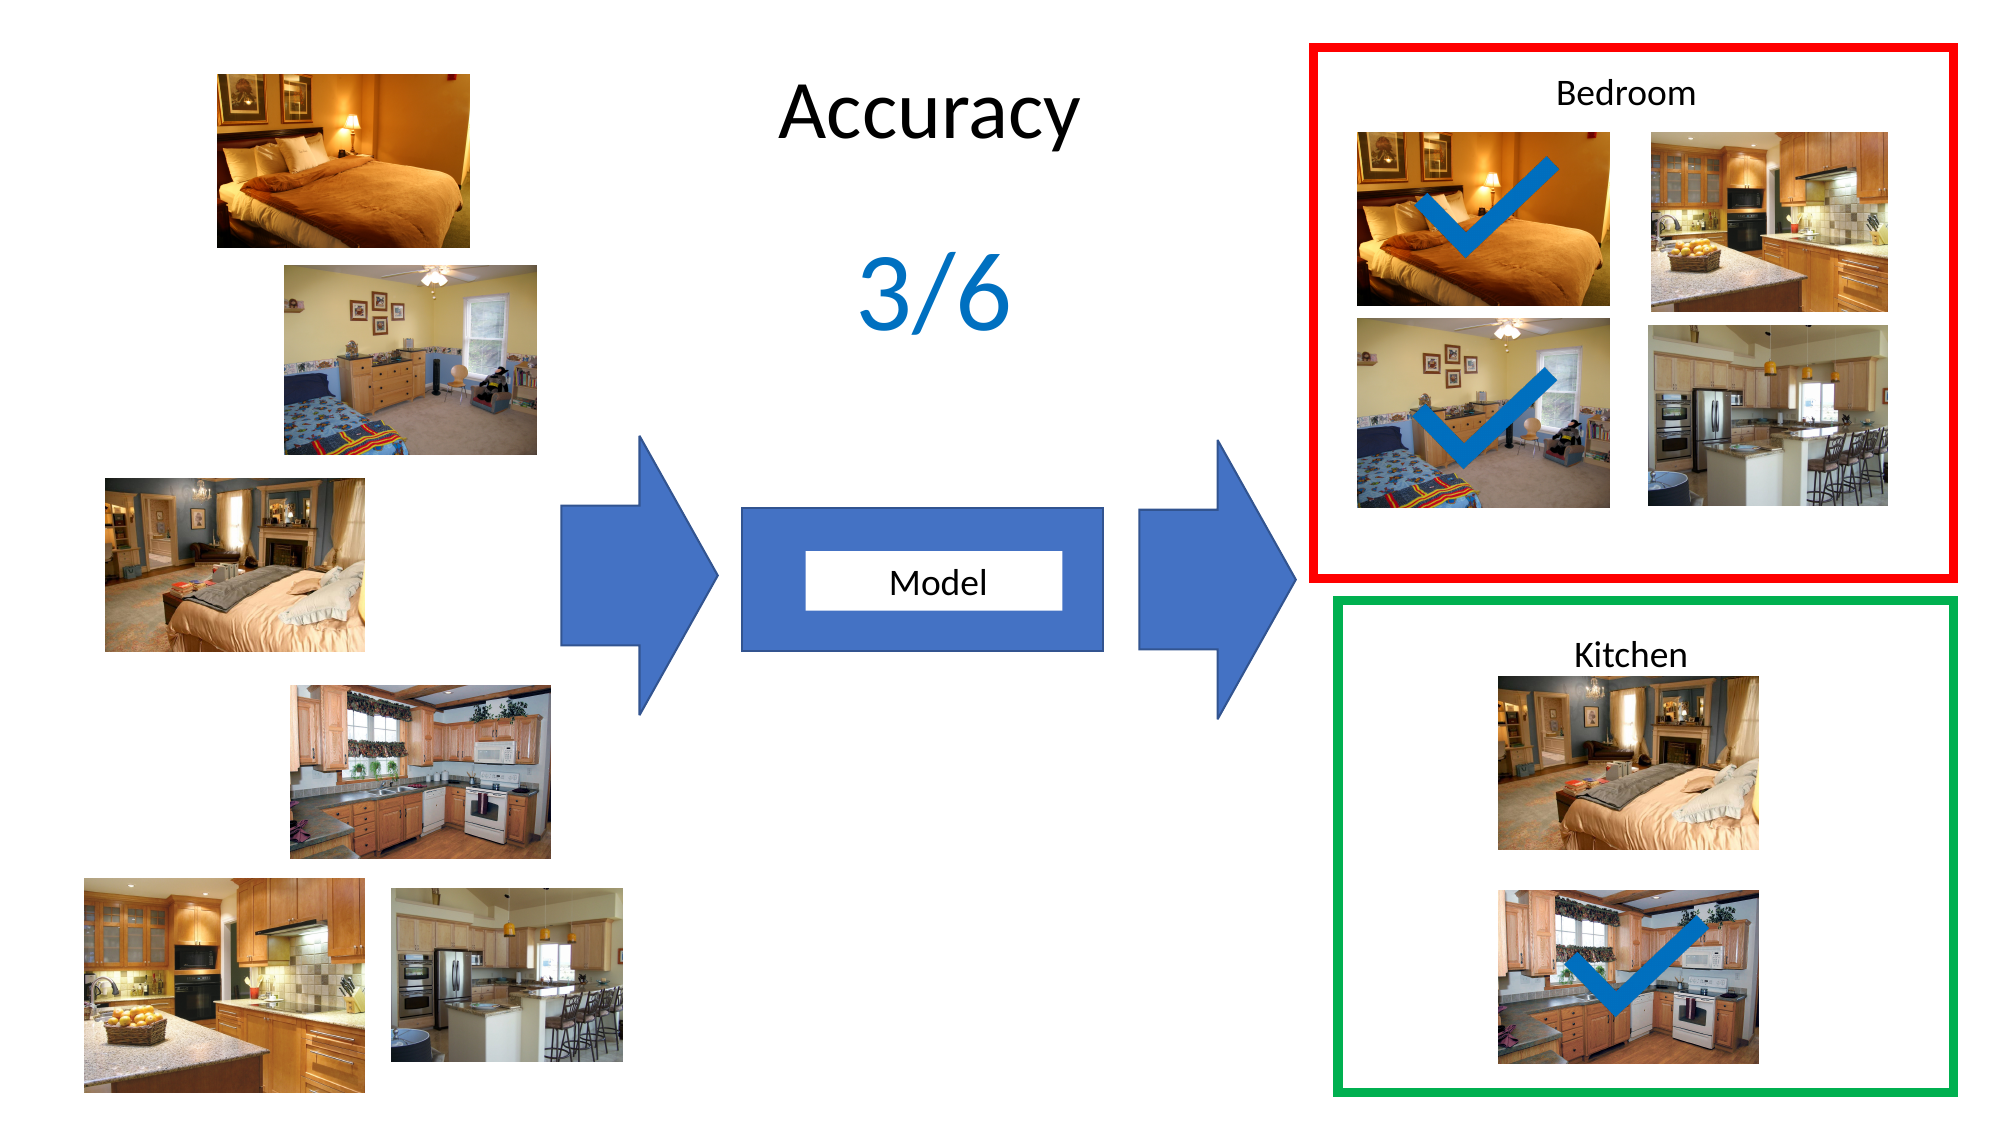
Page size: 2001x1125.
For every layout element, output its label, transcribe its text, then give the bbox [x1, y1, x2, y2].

picture [284, 265, 537, 455]
picture [391, 888, 623, 1062]
picture [1357, 131, 1610, 306]
text_box [1337, 600, 1954, 1093]
text_box Bedroom [1541, 60, 1783, 121]
text_box [560, 435, 719, 716]
picture [217, 74, 470, 249]
text_box 3/6 [770, 210, 1098, 361]
picture [1651, 132, 1888, 312]
picture [1648, 325, 1888, 506]
picture [1357, 318, 1610, 508]
text_box [1313, 46, 1954, 579]
picture [1498, 676, 1759, 850]
text_box [741, 507, 1104, 652]
text_box Model [805, 551, 1063, 611]
picture [290, 685, 551, 859]
picture [1498, 890, 1759, 1065]
picture [105, 478, 365, 652]
picture [84, 878, 365, 1093]
text_box Accuracy [663, 47, 1198, 163]
text_box Kitchen [1538, 622, 1724, 676]
text_box [1138, 439, 1297, 720]
